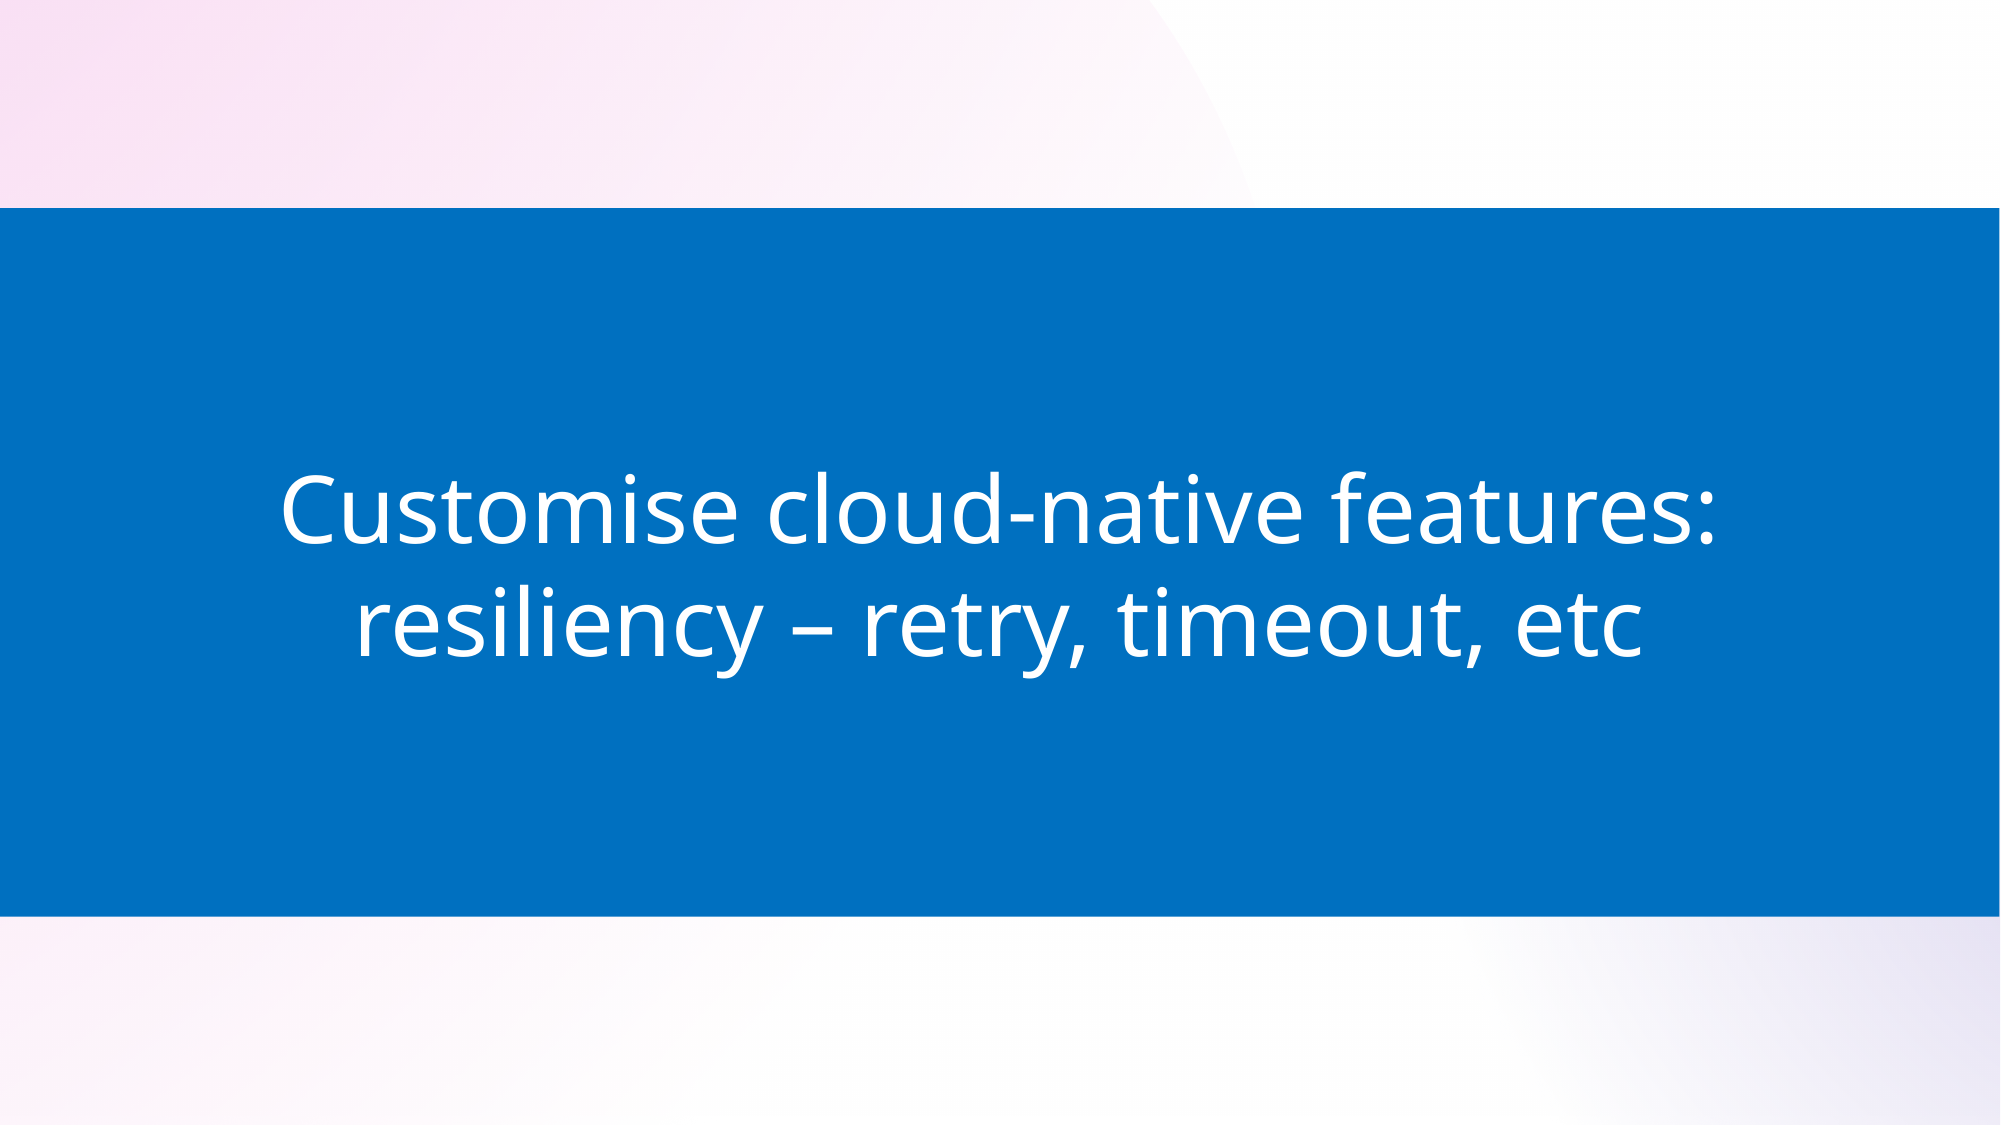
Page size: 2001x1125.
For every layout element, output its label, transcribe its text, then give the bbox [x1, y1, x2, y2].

picture [0, 0, 2001, 1125]
text_box Customise cloud-native features: resiliency – retry, timeout, etc [0, 207, 2000, 918]
